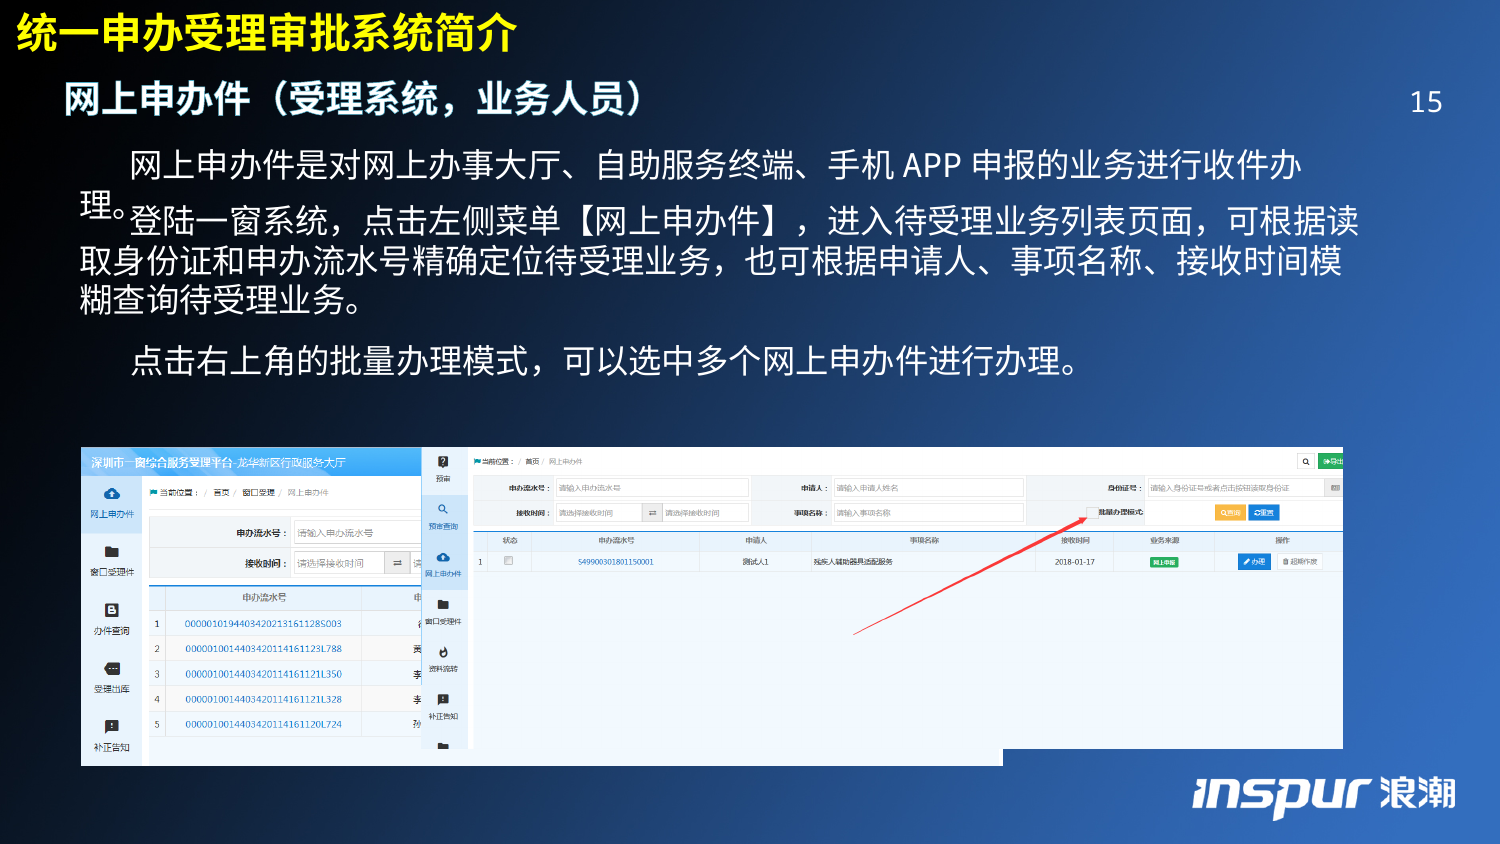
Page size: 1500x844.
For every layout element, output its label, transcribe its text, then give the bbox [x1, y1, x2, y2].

text_box 网上申办件是对网上办事大厅、自助服务终端、手机APP申报的业务进行收件办理。 [64, 136, 1375, 192]
text_box 点击右上角的批量办理模式，可以选中多个网上申办件进行办理。 [100, 332, 1399, 388]
picture [0, 0, 1500, 844]
text_box 统一申办受理审批系统简介 [2, 0, 533, 65]
text_box 登陆一窗系统，点击左侧菜单【网上申办件】，进入待受理业务列表页面，可根据读取身份证和申办流水号精确定位待受理业务，也可根据申请人、事项名称、接收时间模糊查询待受理业务。 [64, 192, 1376, 327]
text_box 网上申办件（受理系统，业务人员） [48, 67, 882, 128]
